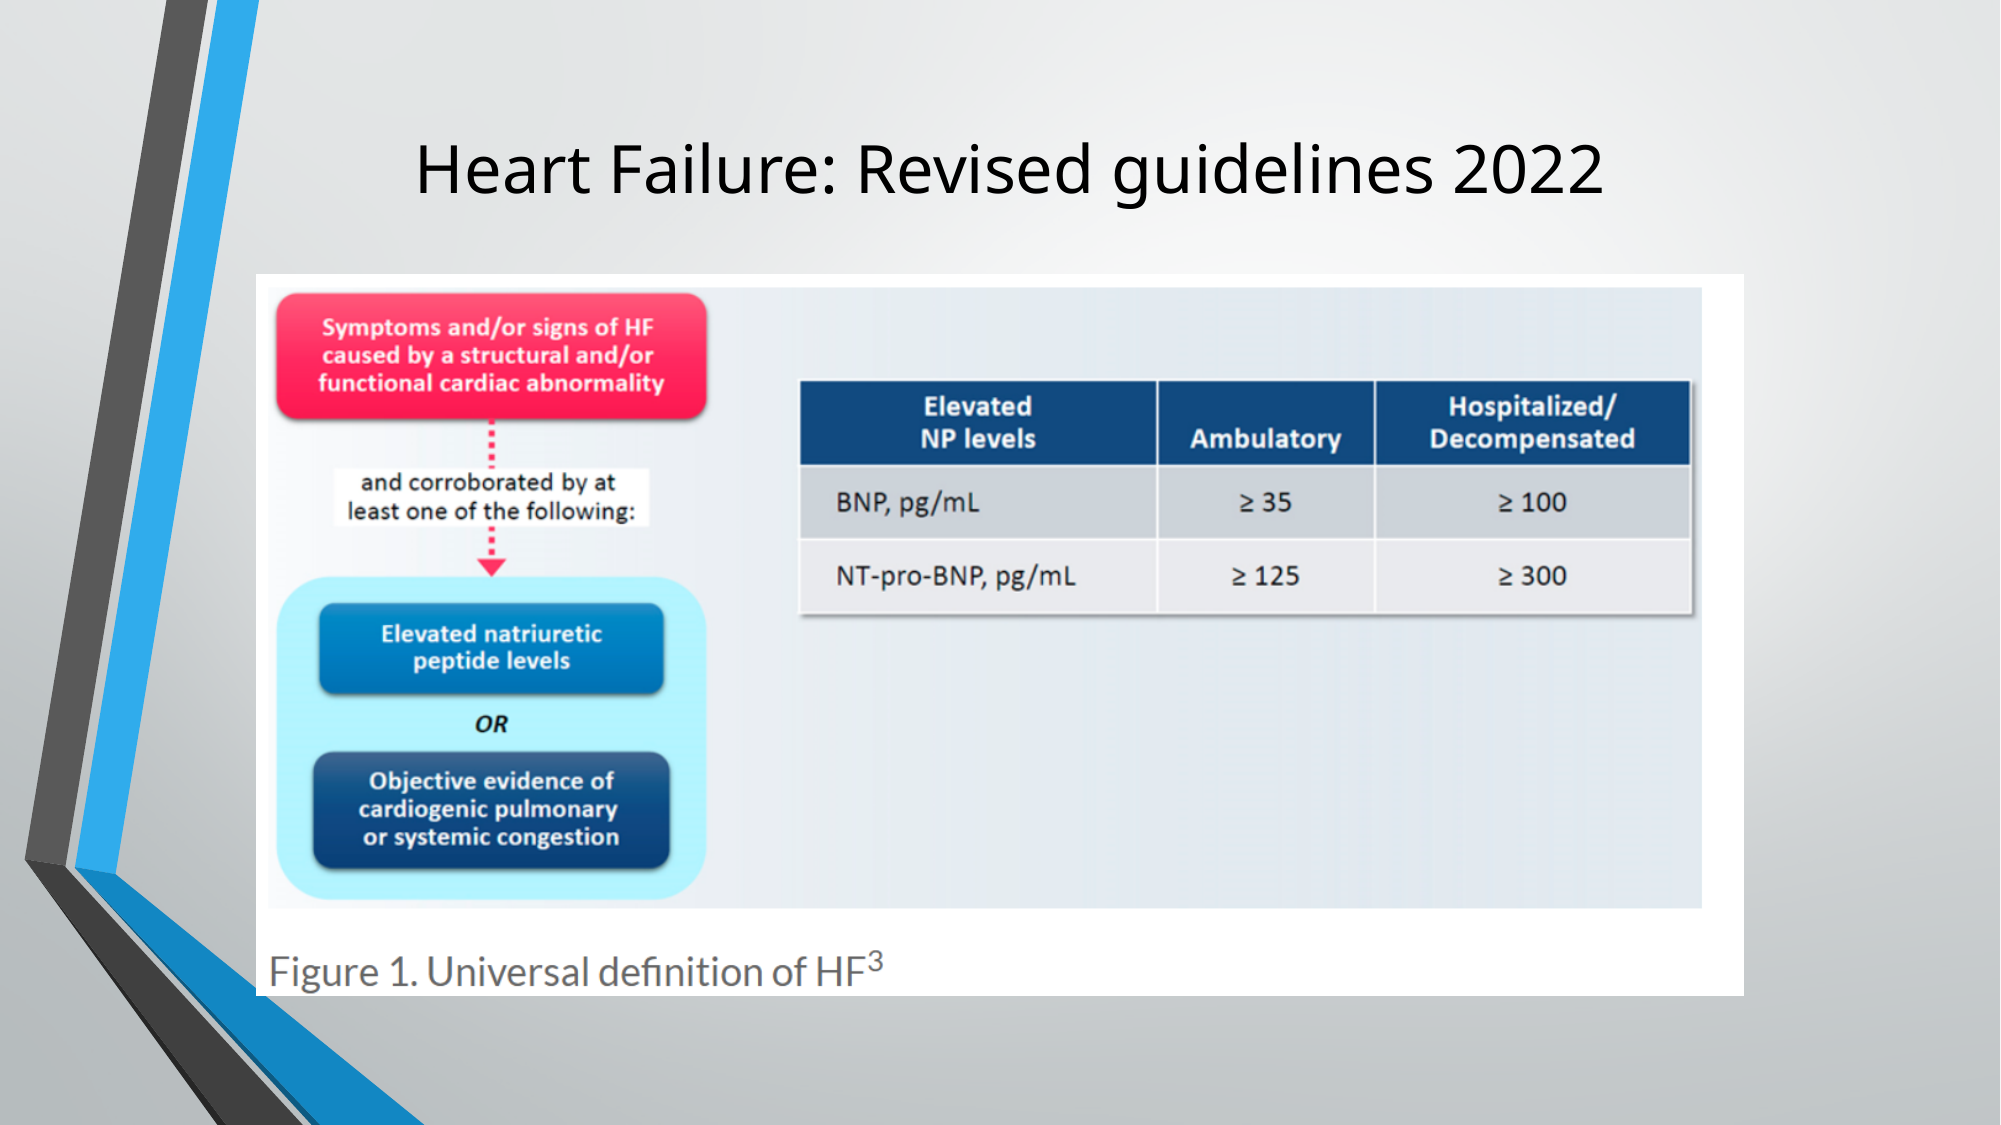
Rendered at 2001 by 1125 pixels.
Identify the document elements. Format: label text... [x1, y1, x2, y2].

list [256, 274, 1744, 996]
title Heart Failure: Revised guidelines 2022 [91, 105, 1931, 228]
